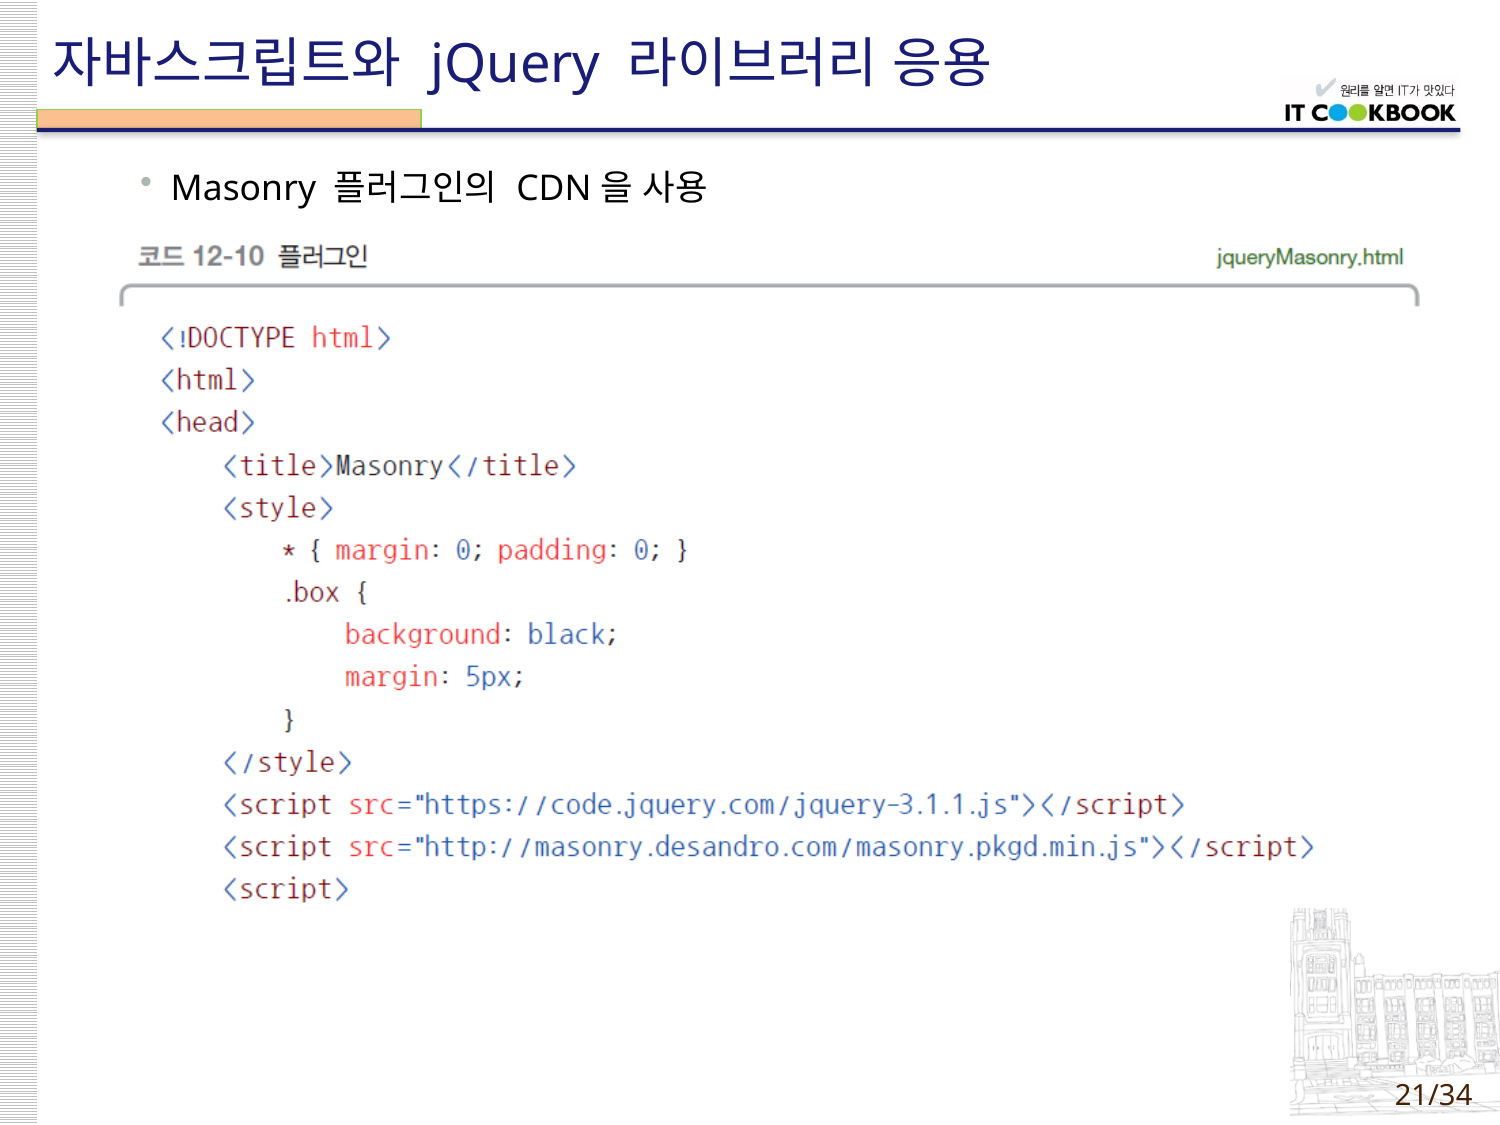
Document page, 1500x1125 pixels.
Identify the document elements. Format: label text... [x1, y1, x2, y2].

picture [117, 240, 1420, 909]
picture [1458, 1087, 1466, 1098]
title 자바스크립트와 jQuery 라이브러리 응용 [37, 13, 1278, 109]
picture [1290, 874, 1500, 1125]
list Masonry 플러그인의 CDN을 사용 [37, 152, 1463, 1091]
picture [1281, 75, 1459, 123]
